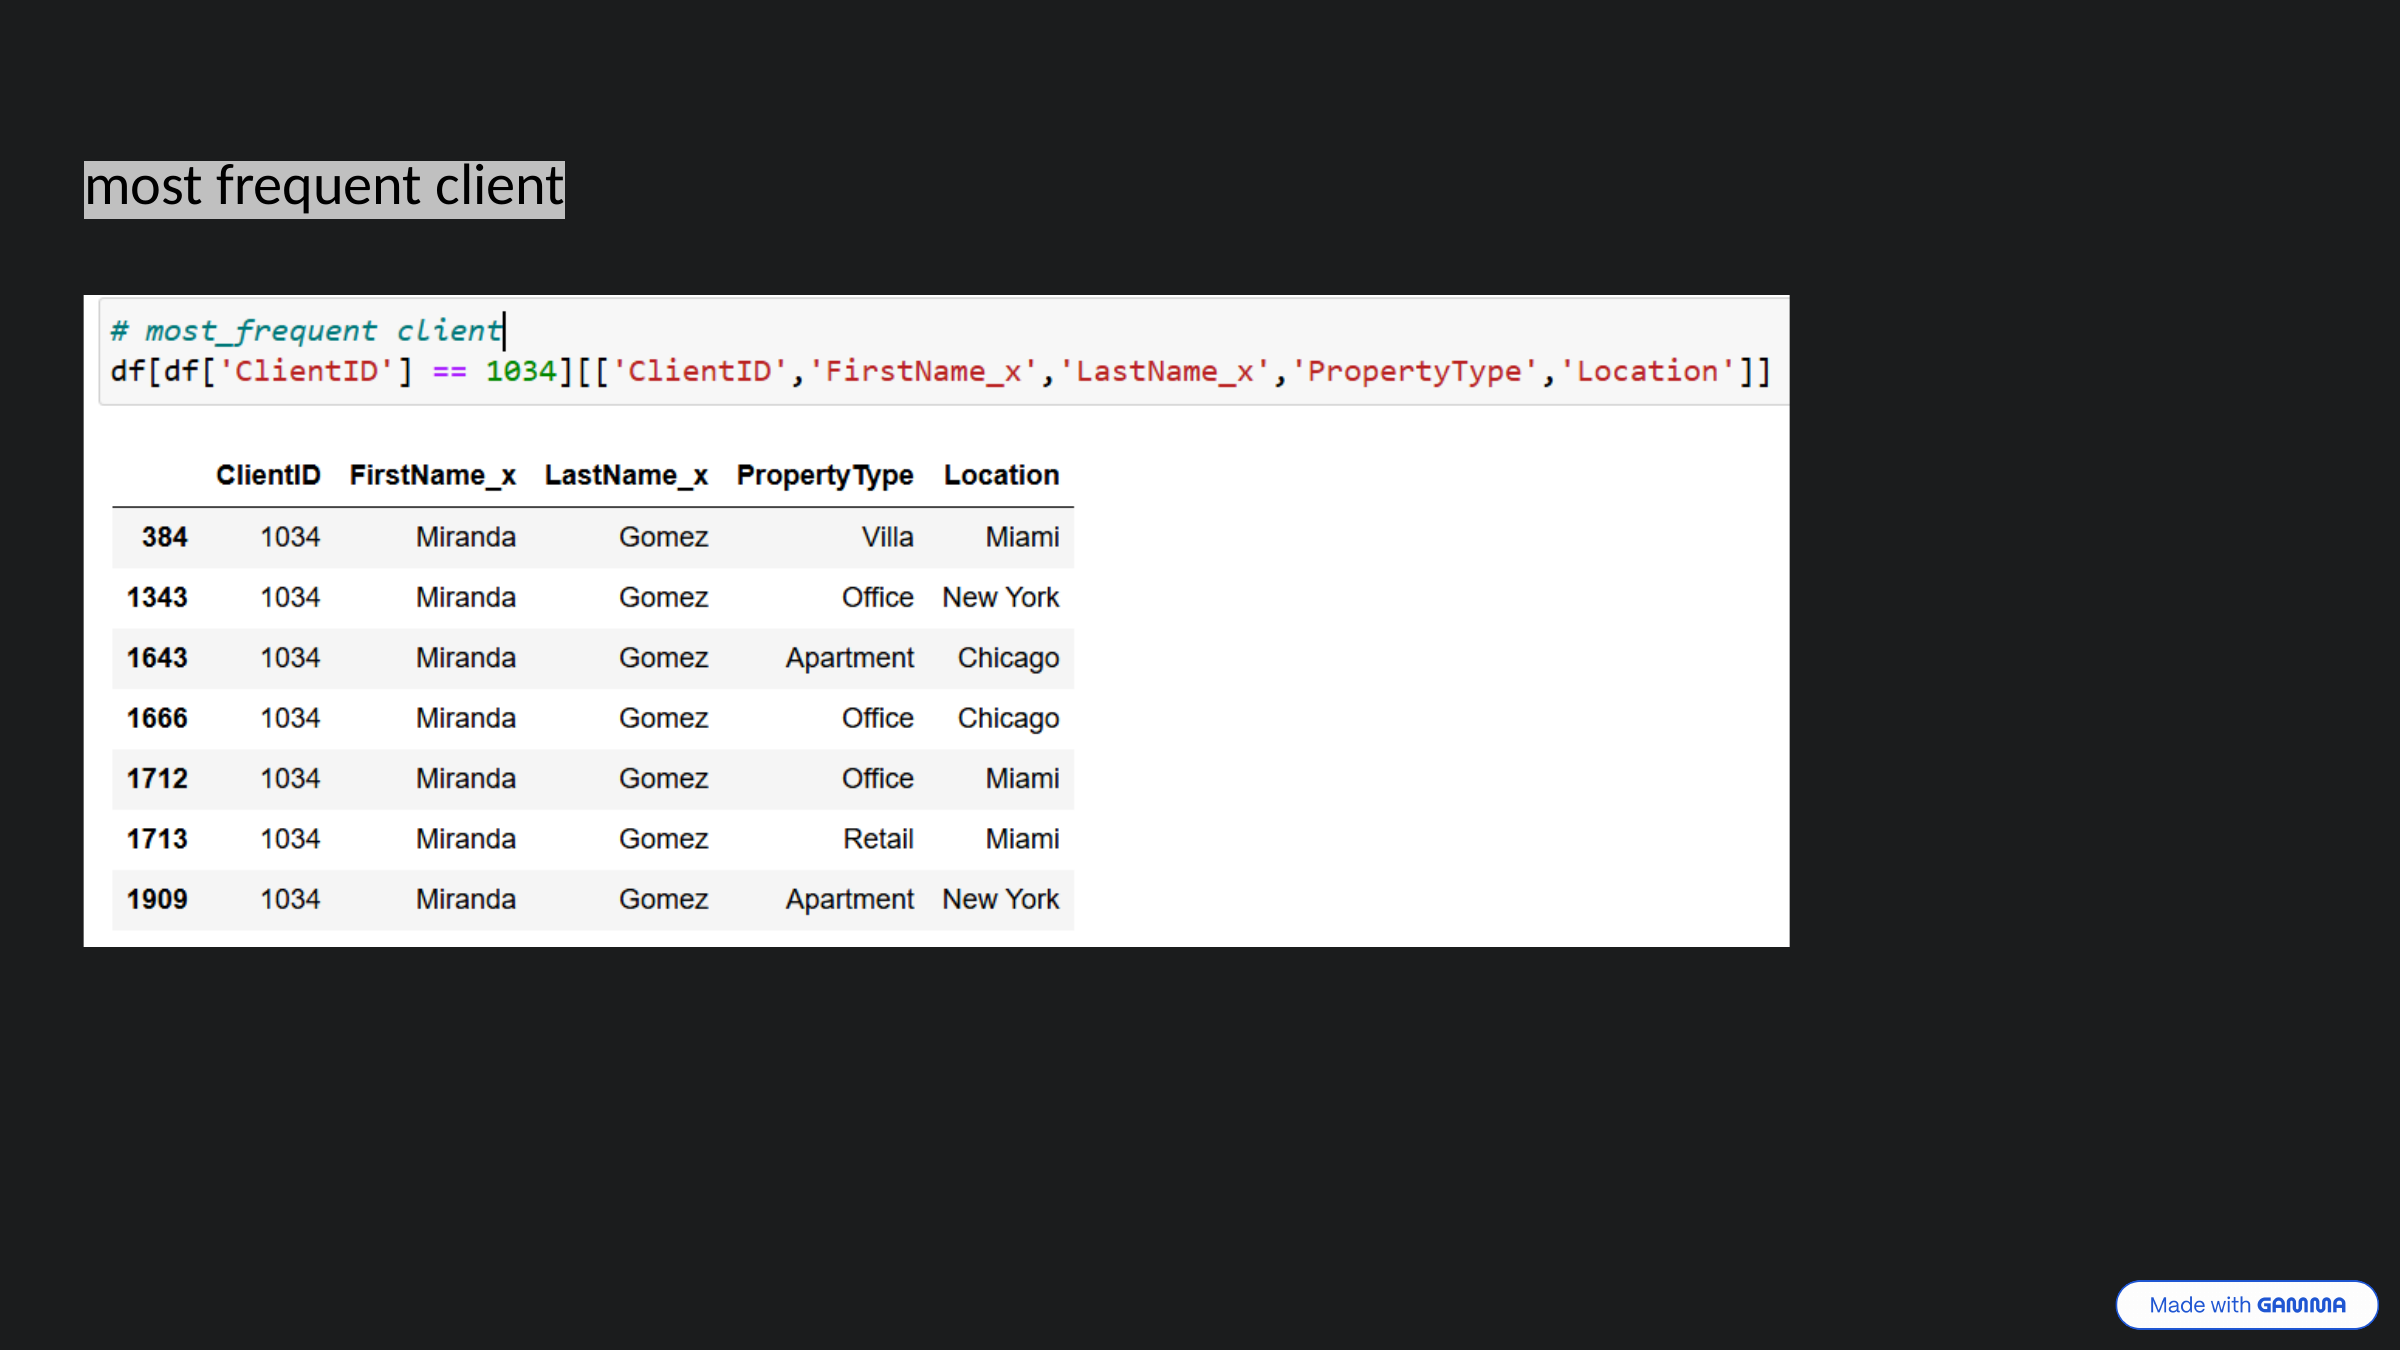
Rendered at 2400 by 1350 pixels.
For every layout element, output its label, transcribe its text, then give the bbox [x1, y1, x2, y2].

picture [83, 295, 1790, 947]
picture [2106, 1271, 2389, 1339]
text_box most frequent client [69, 139, 1270, 224]
